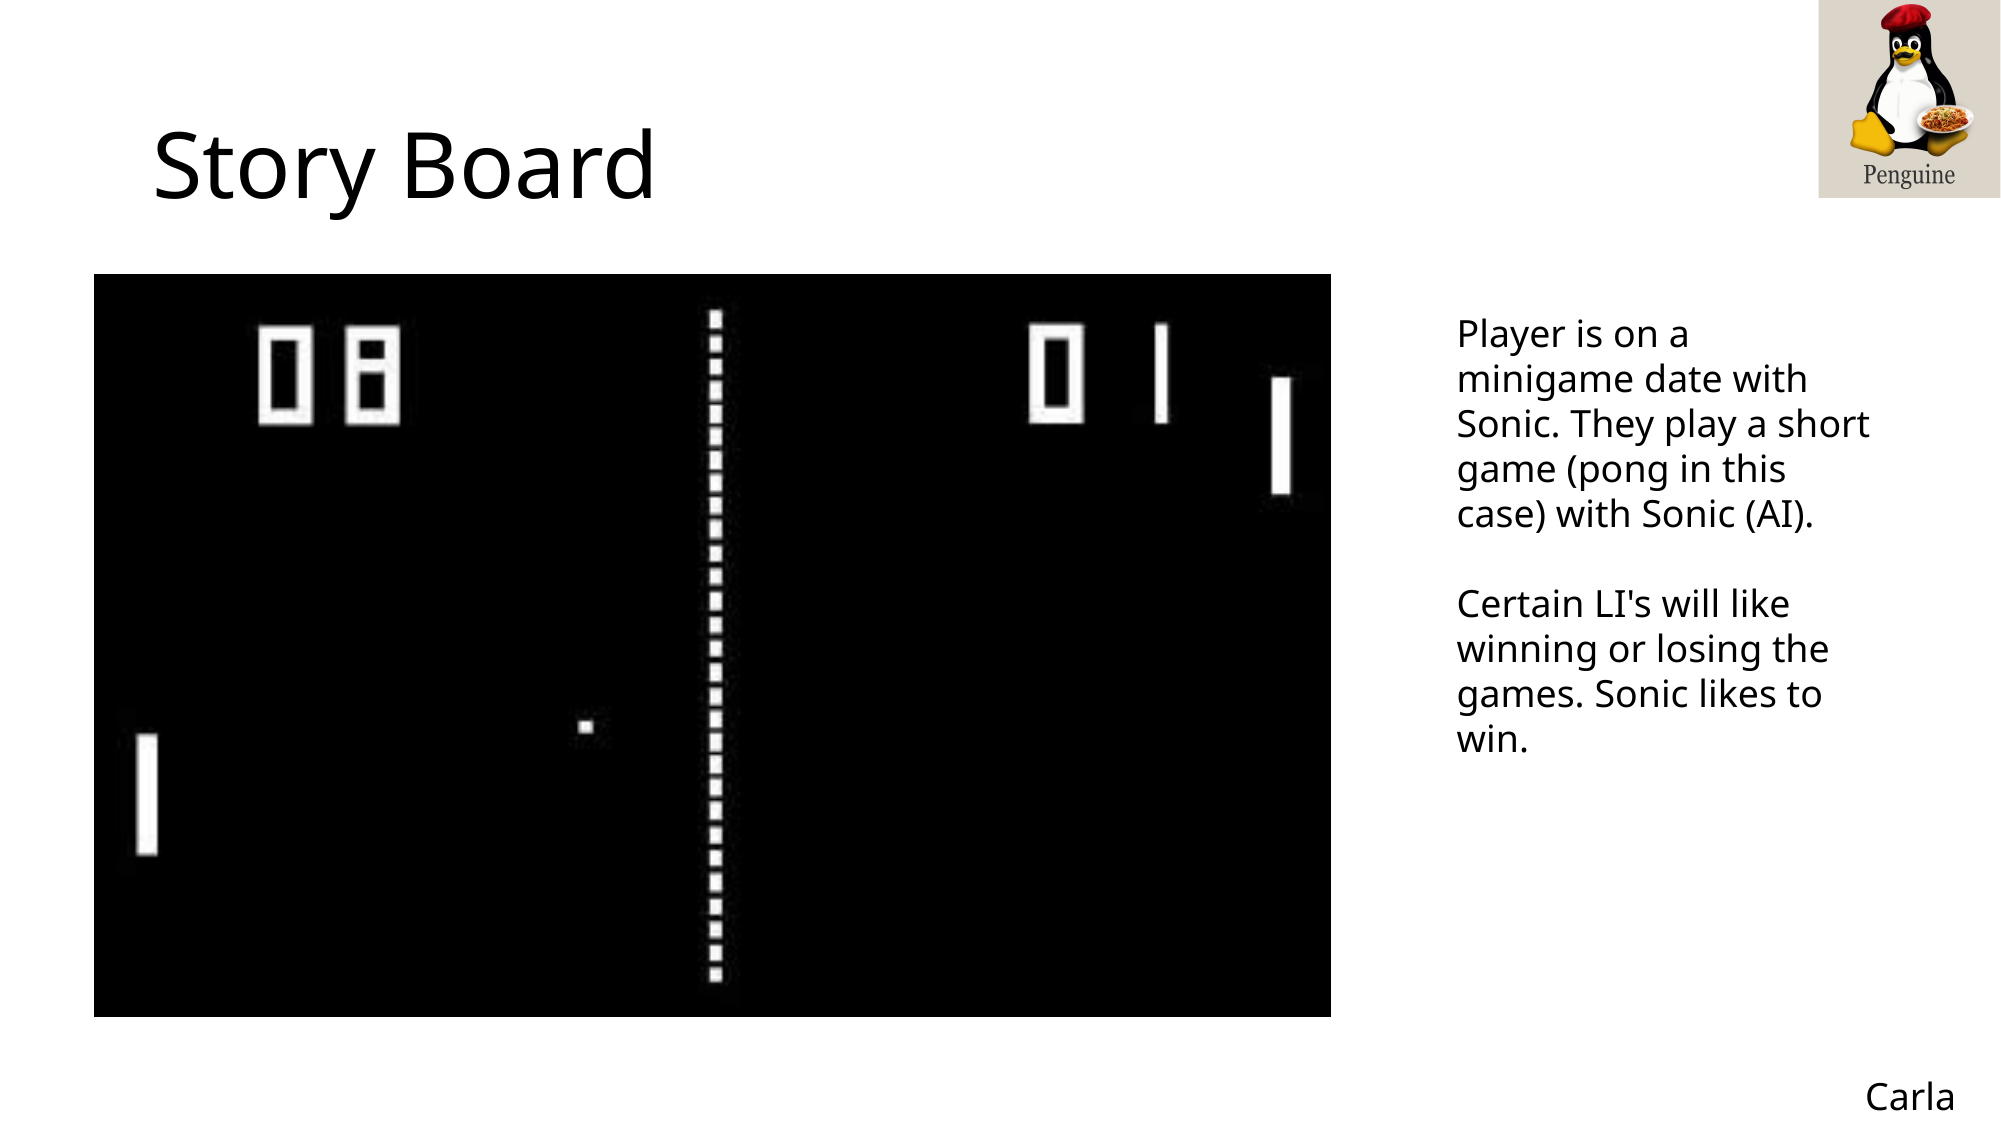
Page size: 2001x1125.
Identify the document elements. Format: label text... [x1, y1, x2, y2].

picture [94, 273, 1331, 1018]
title Story Board [137, 59, 1863, 278]
text_box Player is on a minigame date with Sonic. They play a short game (pong in this case) with Sonic (AI). Certain LI's will like winning or losing the games. Sonic likes to win. [1441, 302, 1892, 767]
text_box Carla [1850, 1064, 2000, 1125]
picture [1818, 0, 2001, 198]
